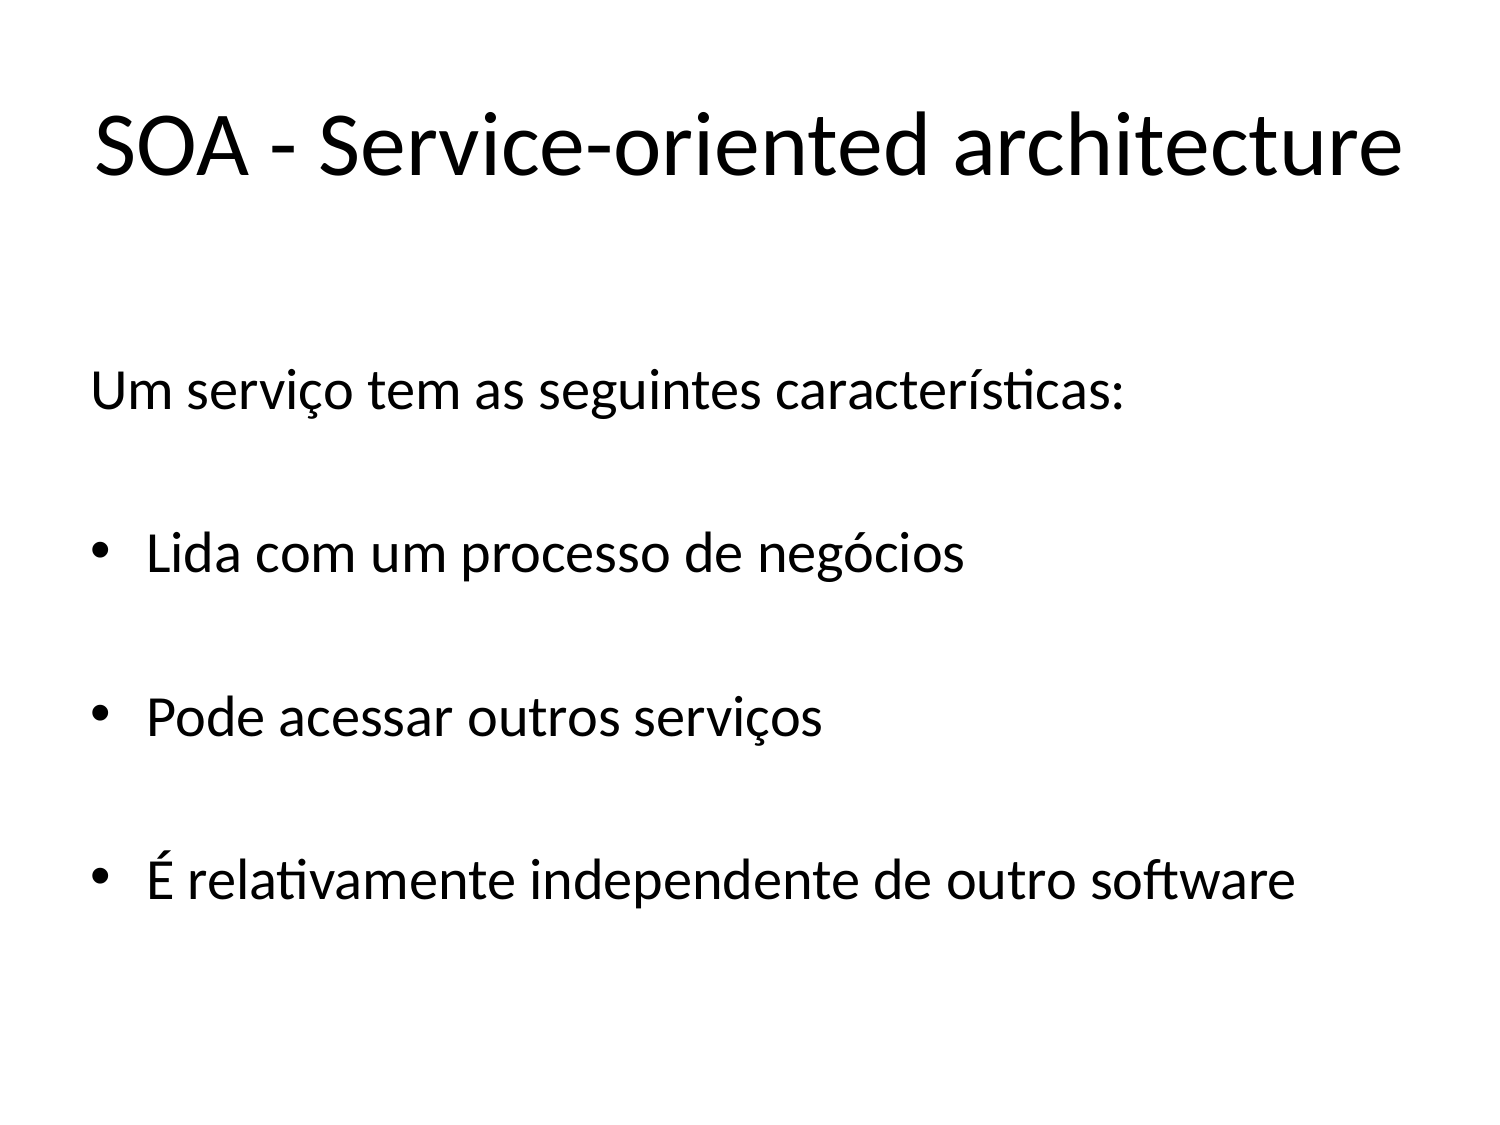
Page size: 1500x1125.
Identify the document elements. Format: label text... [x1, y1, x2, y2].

title SOA - Service-oriented architecture [75, 45, 1425, 233]
list Um serviço tem as seguintes características: Lida com um processo de negócios Pode acessar outros serviços É relativamente independente de outro software [75, 262, 1425, 1005]
